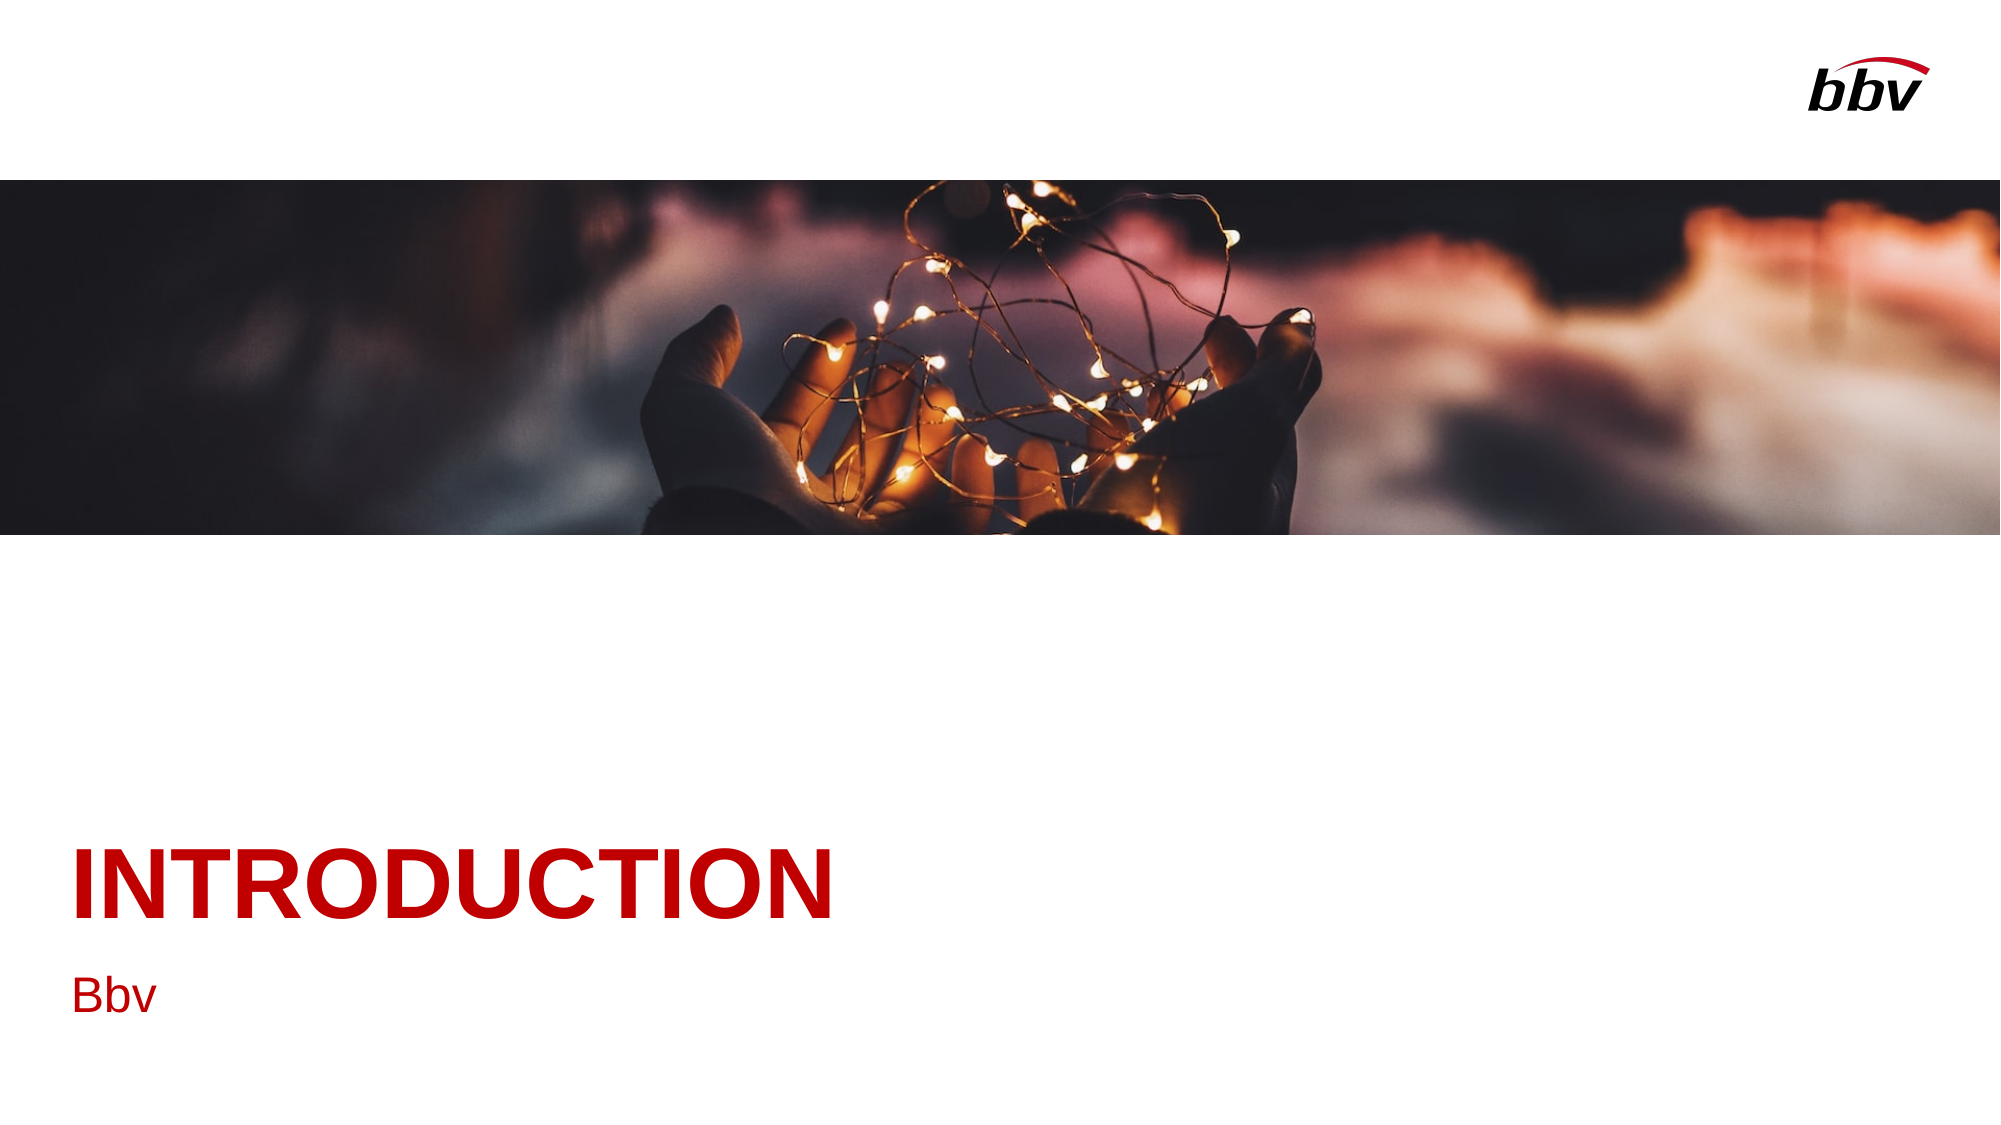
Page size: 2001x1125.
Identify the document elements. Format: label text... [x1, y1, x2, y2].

title INTRODUCTION [70, 696, 1930, 939]
picture [0, 179, 2000, 535]
subtitle Bbv [70, 962, 1930, 1024]
picture [1808, 57, 1930, 111]
